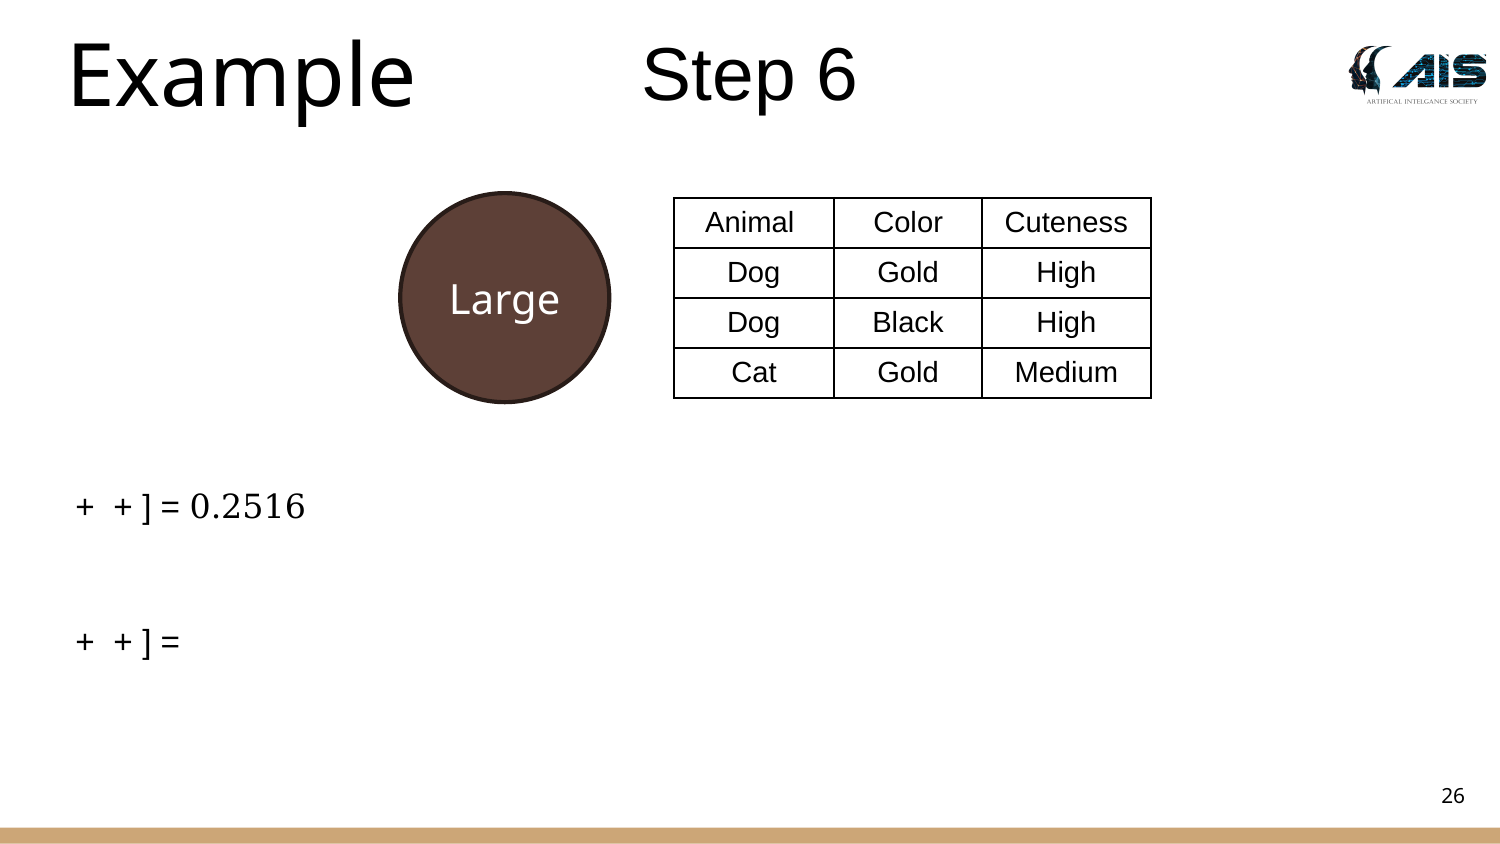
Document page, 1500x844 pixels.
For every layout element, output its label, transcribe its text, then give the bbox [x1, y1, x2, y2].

table_cell High [983, 299, 1150, 347]
picture [1347, 0, 1500, 153]
table_cell Gold [835, 249, 981, 297]
text_box Large [398, 191, 612, 405]
table_header Animal [675, 199, 833, 247]
text_box Step 6 [534, 18, 966, 123]
table_cell Dog [675, 299, 833, 347]
table_cell Cat [675, 349, 833, 397]
table_cell Dog [675, 249, 833, 297]
table_cell Black [835, 299, 981, 347]
table_header Cuteness [983, 199, 1150, 247]
slide_number 26 [1389, 764, 1480, 830]
table_cell Medium [983, 349, 1150, 397]
table_cell High [983, 249, 1150, 297]
title Example [51, 3, 682, 140]
table_header Color [835, 199, 981, 247]
table_cell Gold [835, 349, 981, 397]
